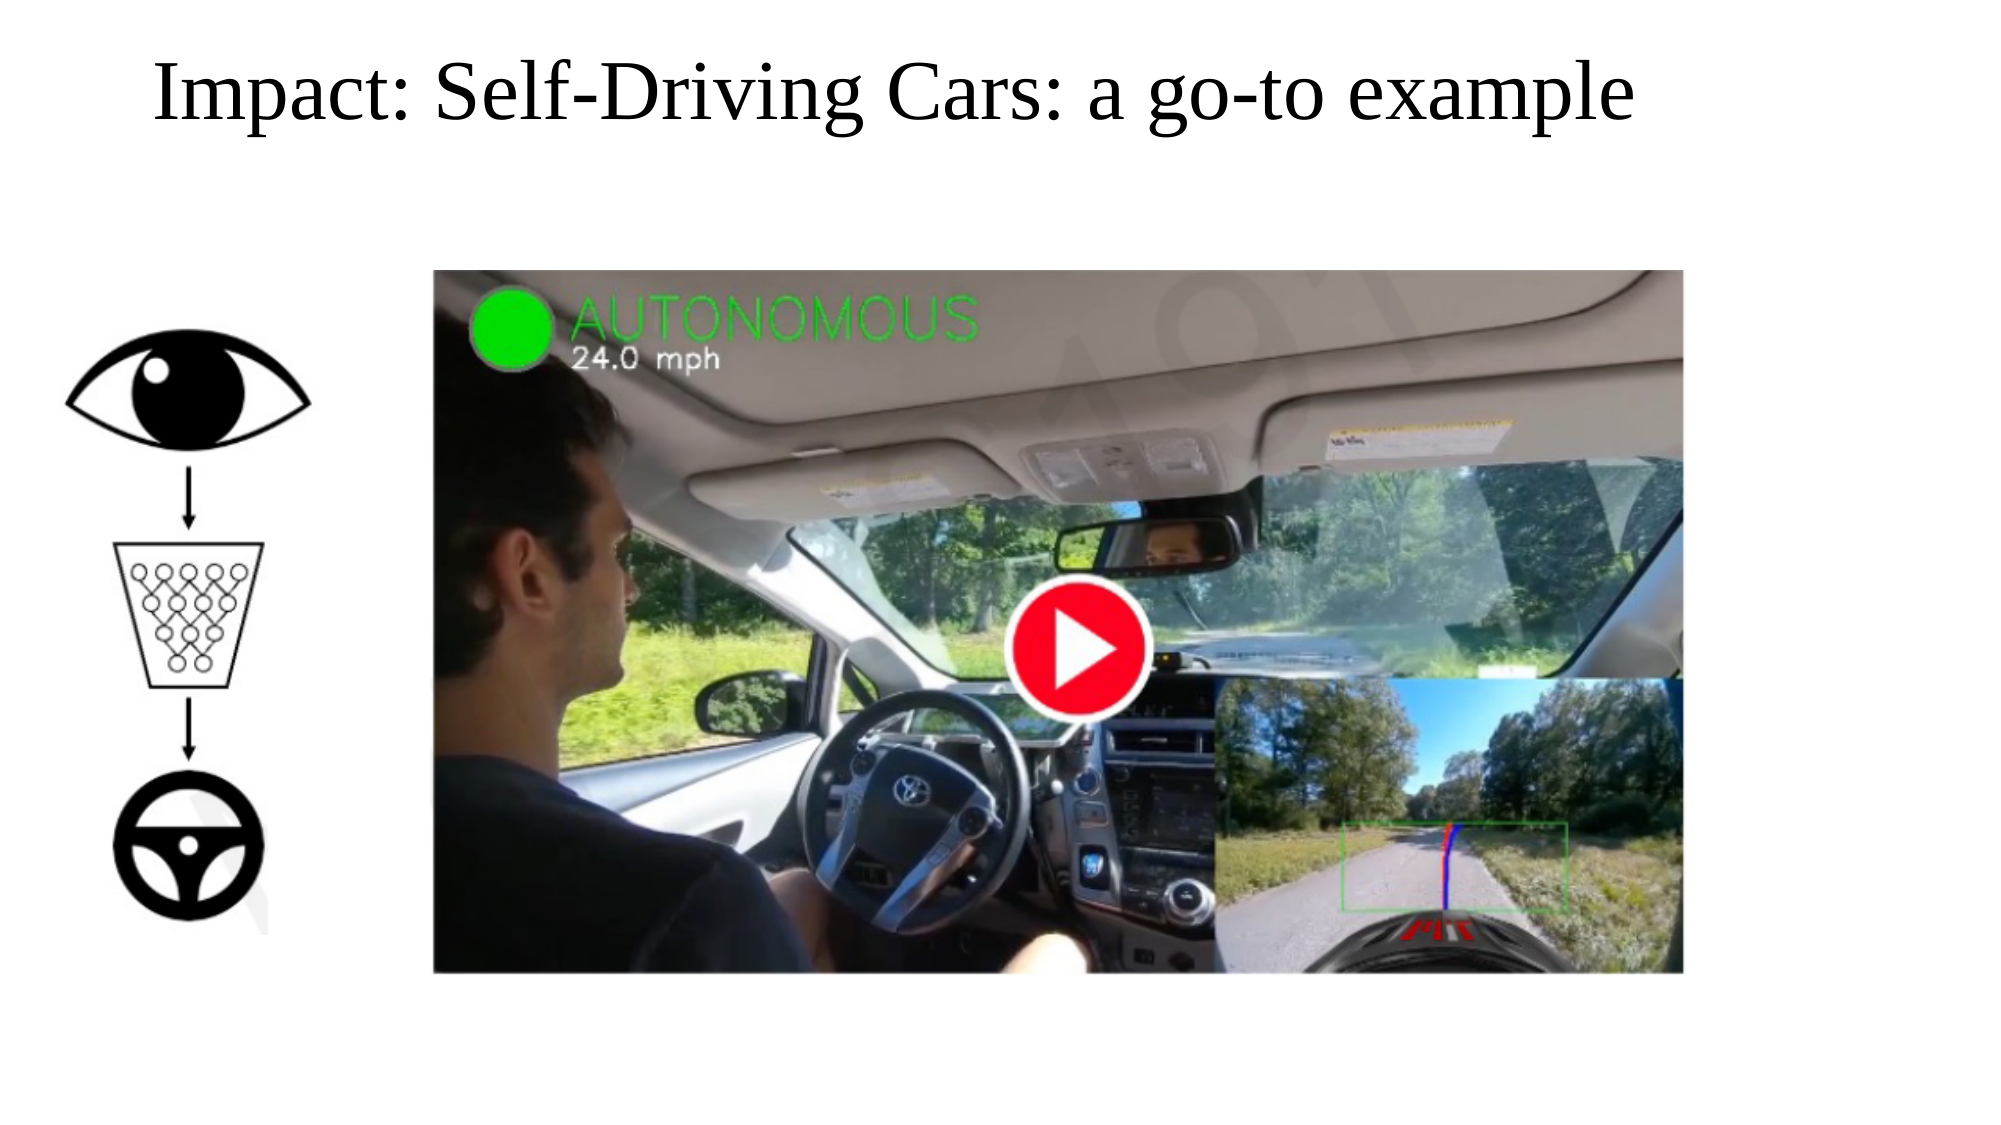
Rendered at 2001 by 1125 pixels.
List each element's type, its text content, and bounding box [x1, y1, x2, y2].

picture [430, 270, 1689, 976]
title Impact: Self-Driving Cars: a go-to example [137, 38, 1863, 146]
picture [52, 312, 323, 935]
